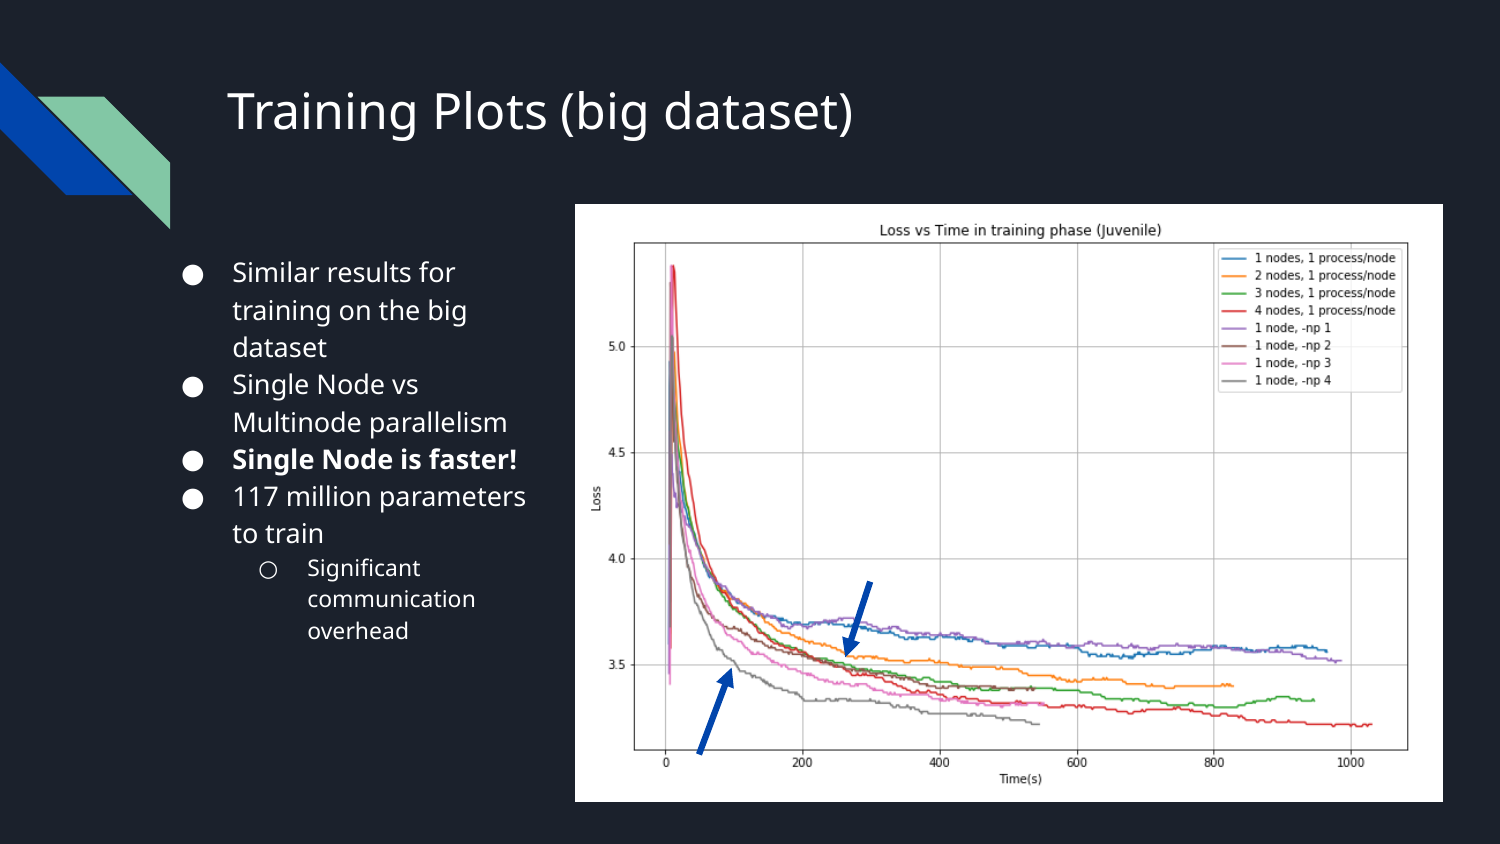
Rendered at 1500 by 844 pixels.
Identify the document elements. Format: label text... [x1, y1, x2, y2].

list Similar results for training on the big dataset Single Node vs Multinode parallelism Single Node is faster! 117 million parameters to train Significant communication overhead [142, 235, 551, 773]
title Training Plots (big dataset) [212, 64, 1368, 215]
picture [574, 203, 1444, 802]
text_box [844, 581, 871, 658]
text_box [698, 667, 732, 755]
